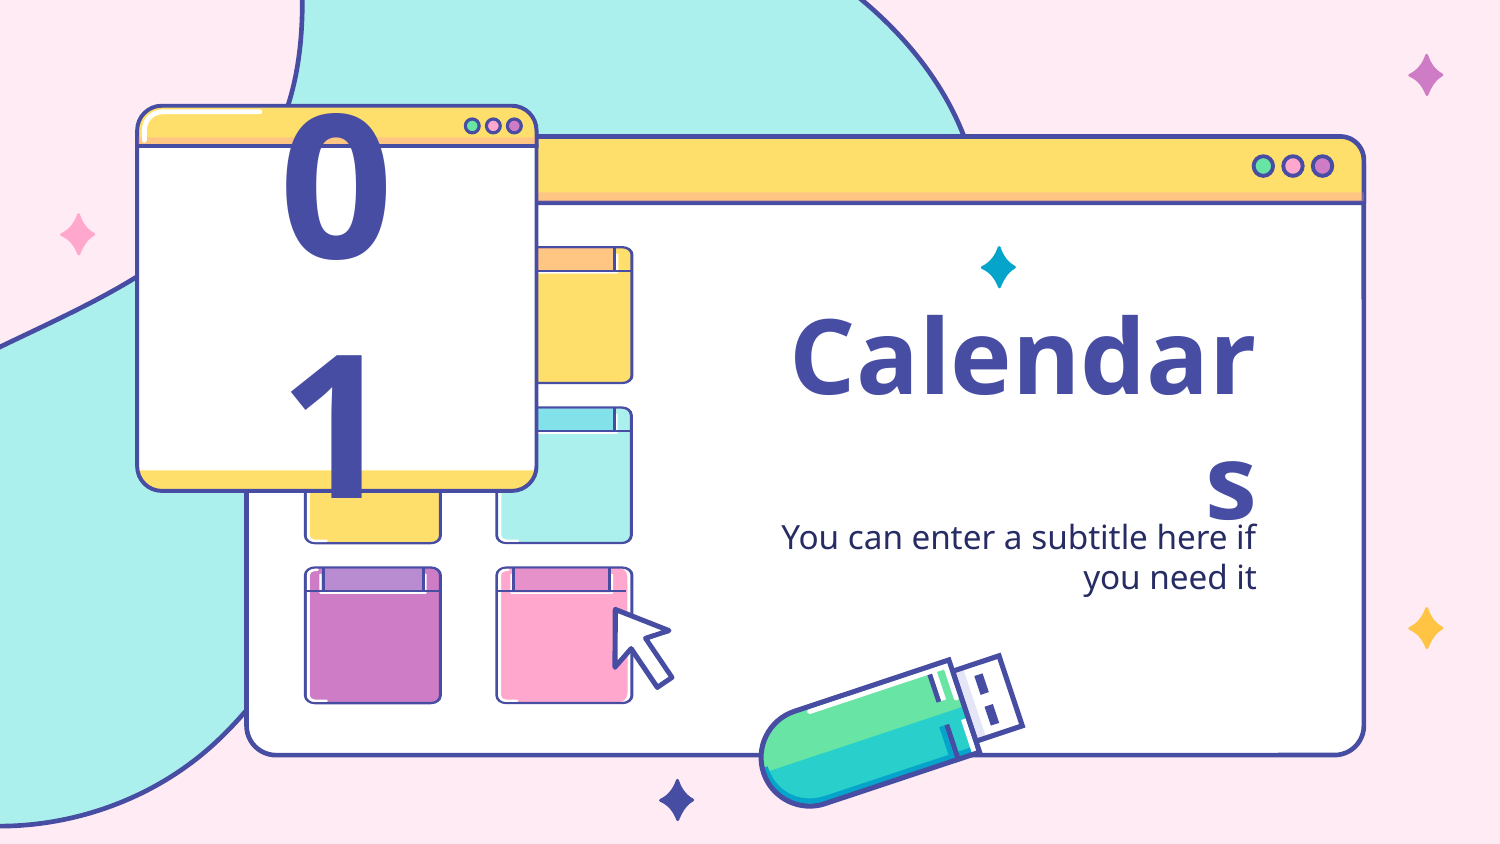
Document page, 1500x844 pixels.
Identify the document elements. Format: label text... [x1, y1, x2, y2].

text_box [792, 598, 992, 844]
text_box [128, 285, 244, 504]
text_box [612, 606, 676, 691]
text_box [495, 406, 633, 545]
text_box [292, 100, 544, 134]
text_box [542, 245, 634, 385]
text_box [303, 566, 443, 705]
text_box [135, 104, 538, 493]
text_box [303, 502, 443, 545]
title Calendars [724, 345, 1273, 484]
subtitle You can enter a subtitle here if you need it [724, 501, 1273, 605]
text_box [980, 246, 1016, 289]
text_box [495, 566, 634, 705]
